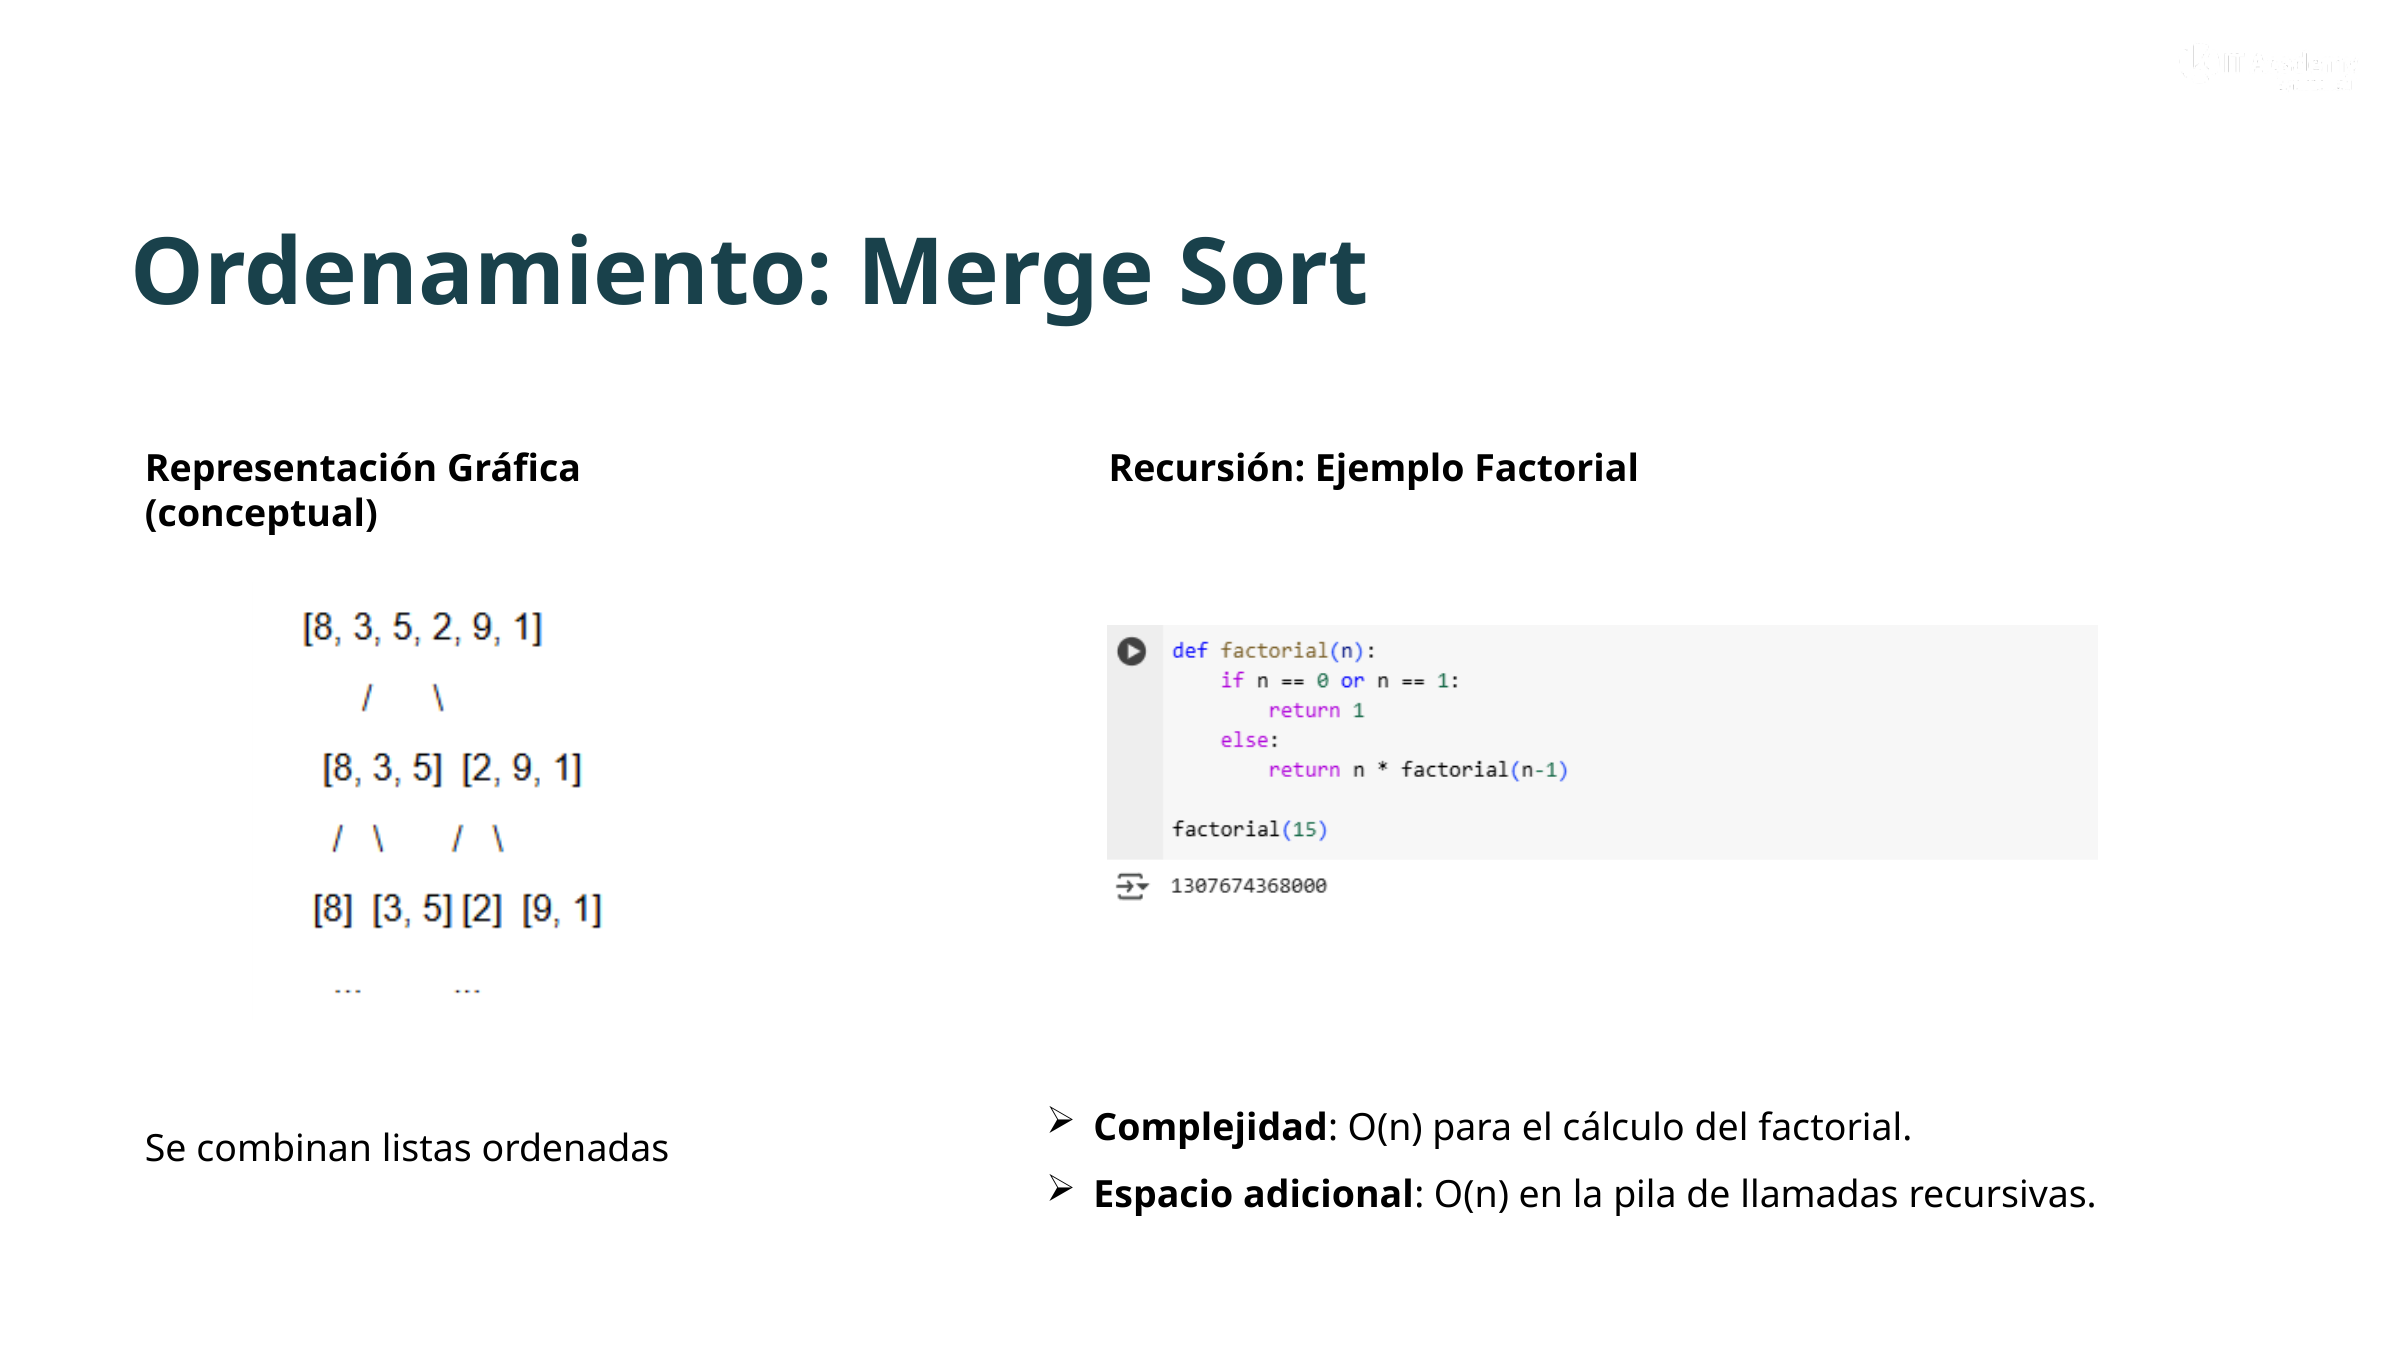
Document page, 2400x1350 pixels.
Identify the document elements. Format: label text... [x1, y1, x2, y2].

text_box Complejidad: O(n) para el cálculo del factorial. Espacio adicional: O(n) en la pila de llamadas recursivas. [1031, 1072, 2232, 1223]
text_box Recursión: Ejemplo Factorial [1093, 436, 1855, 496]
text_box Representación Gráfica (conceptual) [130, 436, 800, 541]
text_box Ordenamiento: Merge Sort [130, 207, 1290, 324]
picture [2167, 37, 2363, 101]
picture [1107, 625, 2098, 908]
picture [251, 582, 652, 1020]
text_box Se combinan listas ordenadas [130, 1116, 701, 1177]
